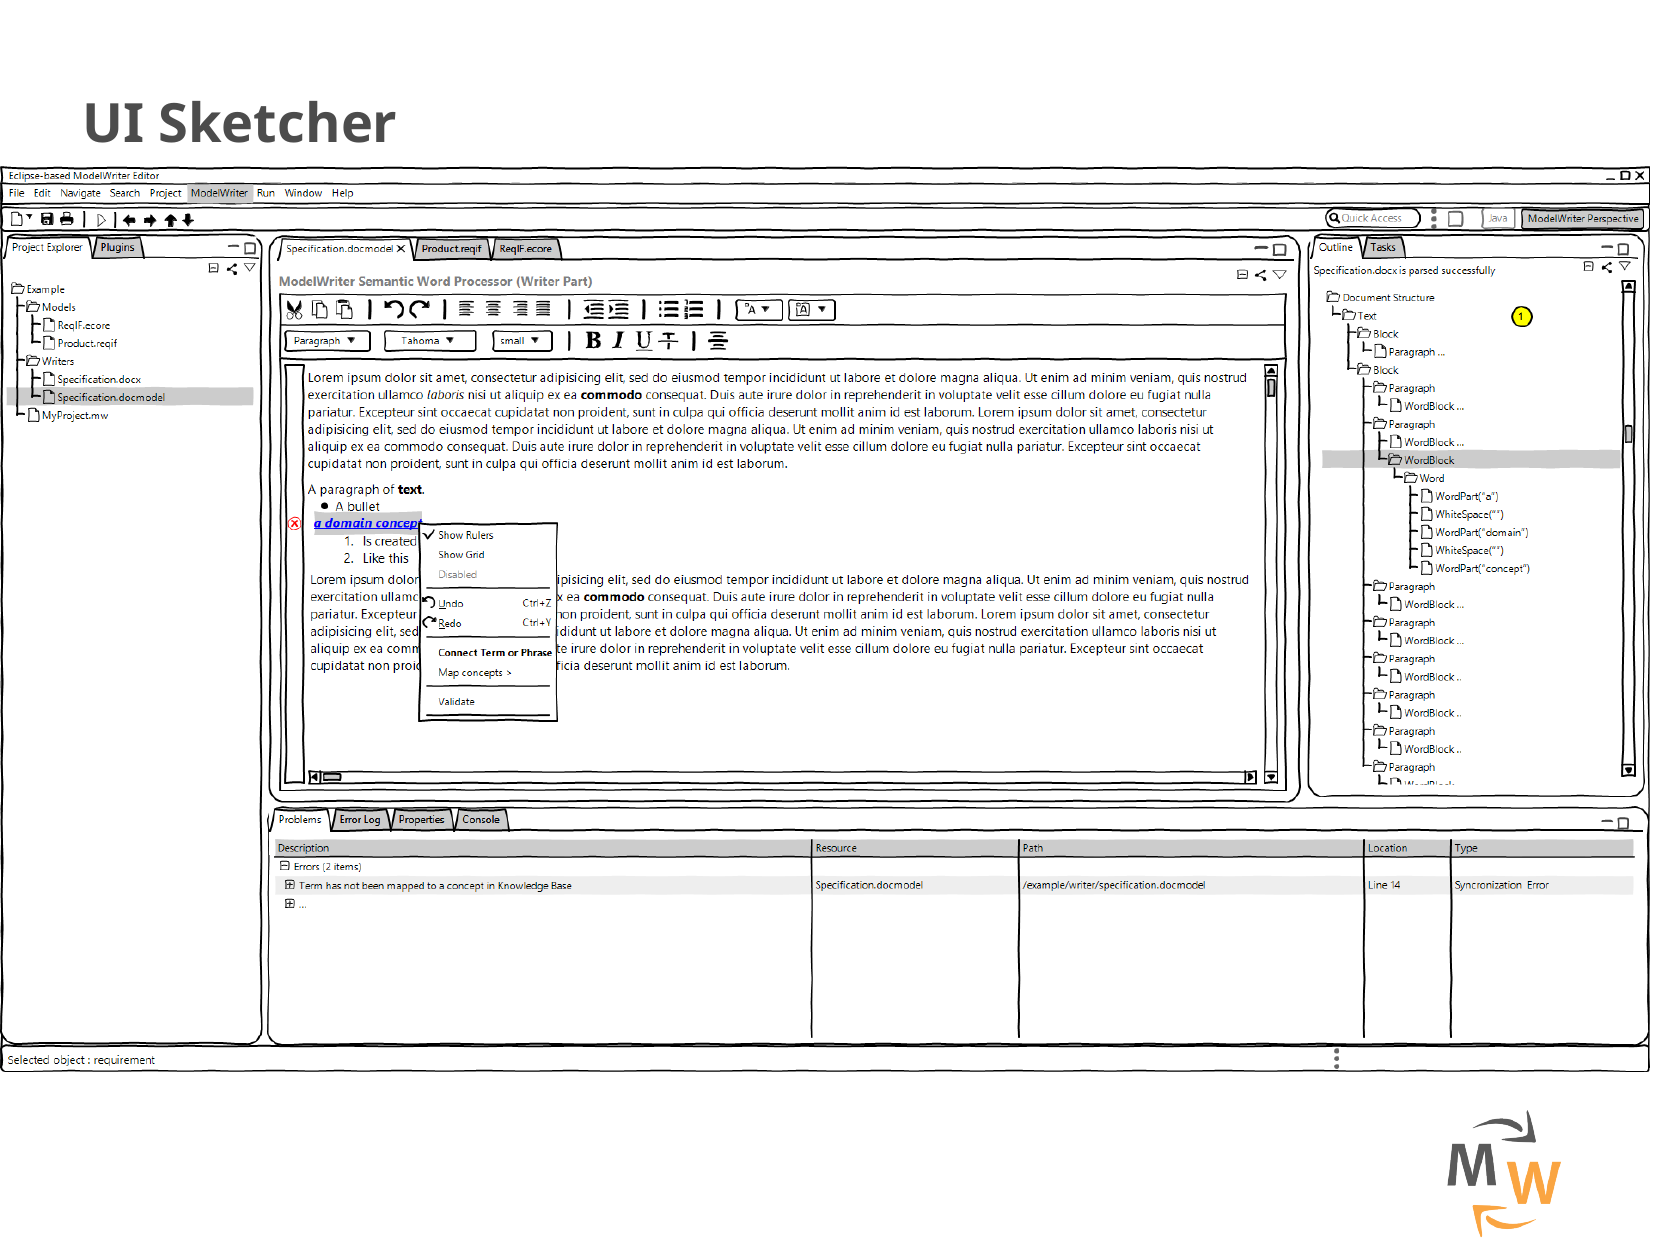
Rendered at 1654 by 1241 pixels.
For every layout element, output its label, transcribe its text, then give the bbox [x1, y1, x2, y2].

picture [0, 165, 1651, 1073]
picture [1437, 1107, 1571, 1240]
title UI Sketcher [82, 49, 1571, 164]
